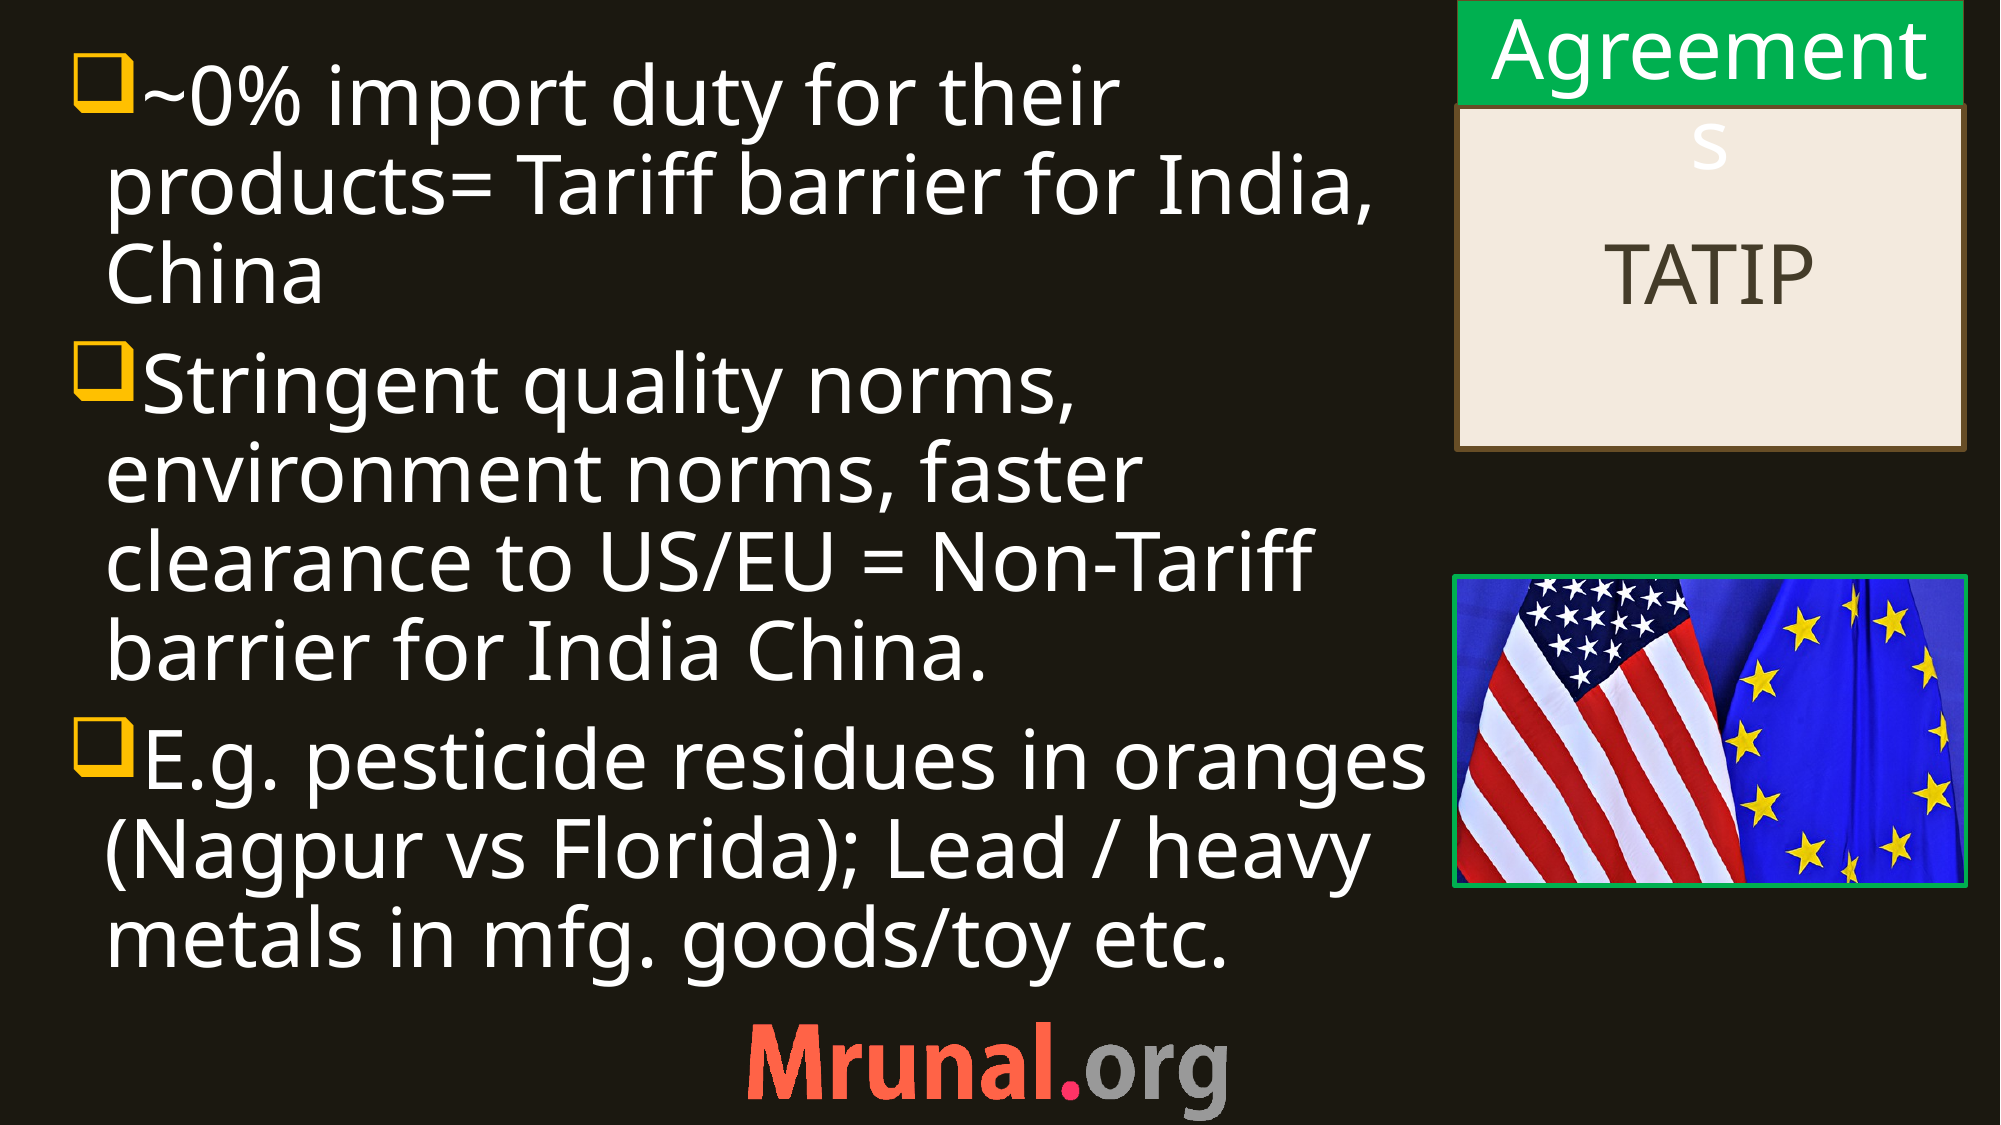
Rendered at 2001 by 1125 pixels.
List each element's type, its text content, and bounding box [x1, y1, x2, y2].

picture [741, 1014, 1230, 1125]
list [1456, 578, 1964, 884]
list Agreements [1457, 0, 1964, 106]
title TATIP [1454, 103, 1967, 452]
list ~0% import duty for their products= Tariff barrier for India, China Stringent quality norms, environment norms, faster clearance to US/EU = Non-Tariff barrier for India China. E.g. pesticide residues in oranges (Nagpur vs Florida); Lead / heavy metals in mfg. goods/toy etc. [52, 47, 1447, 1014]
